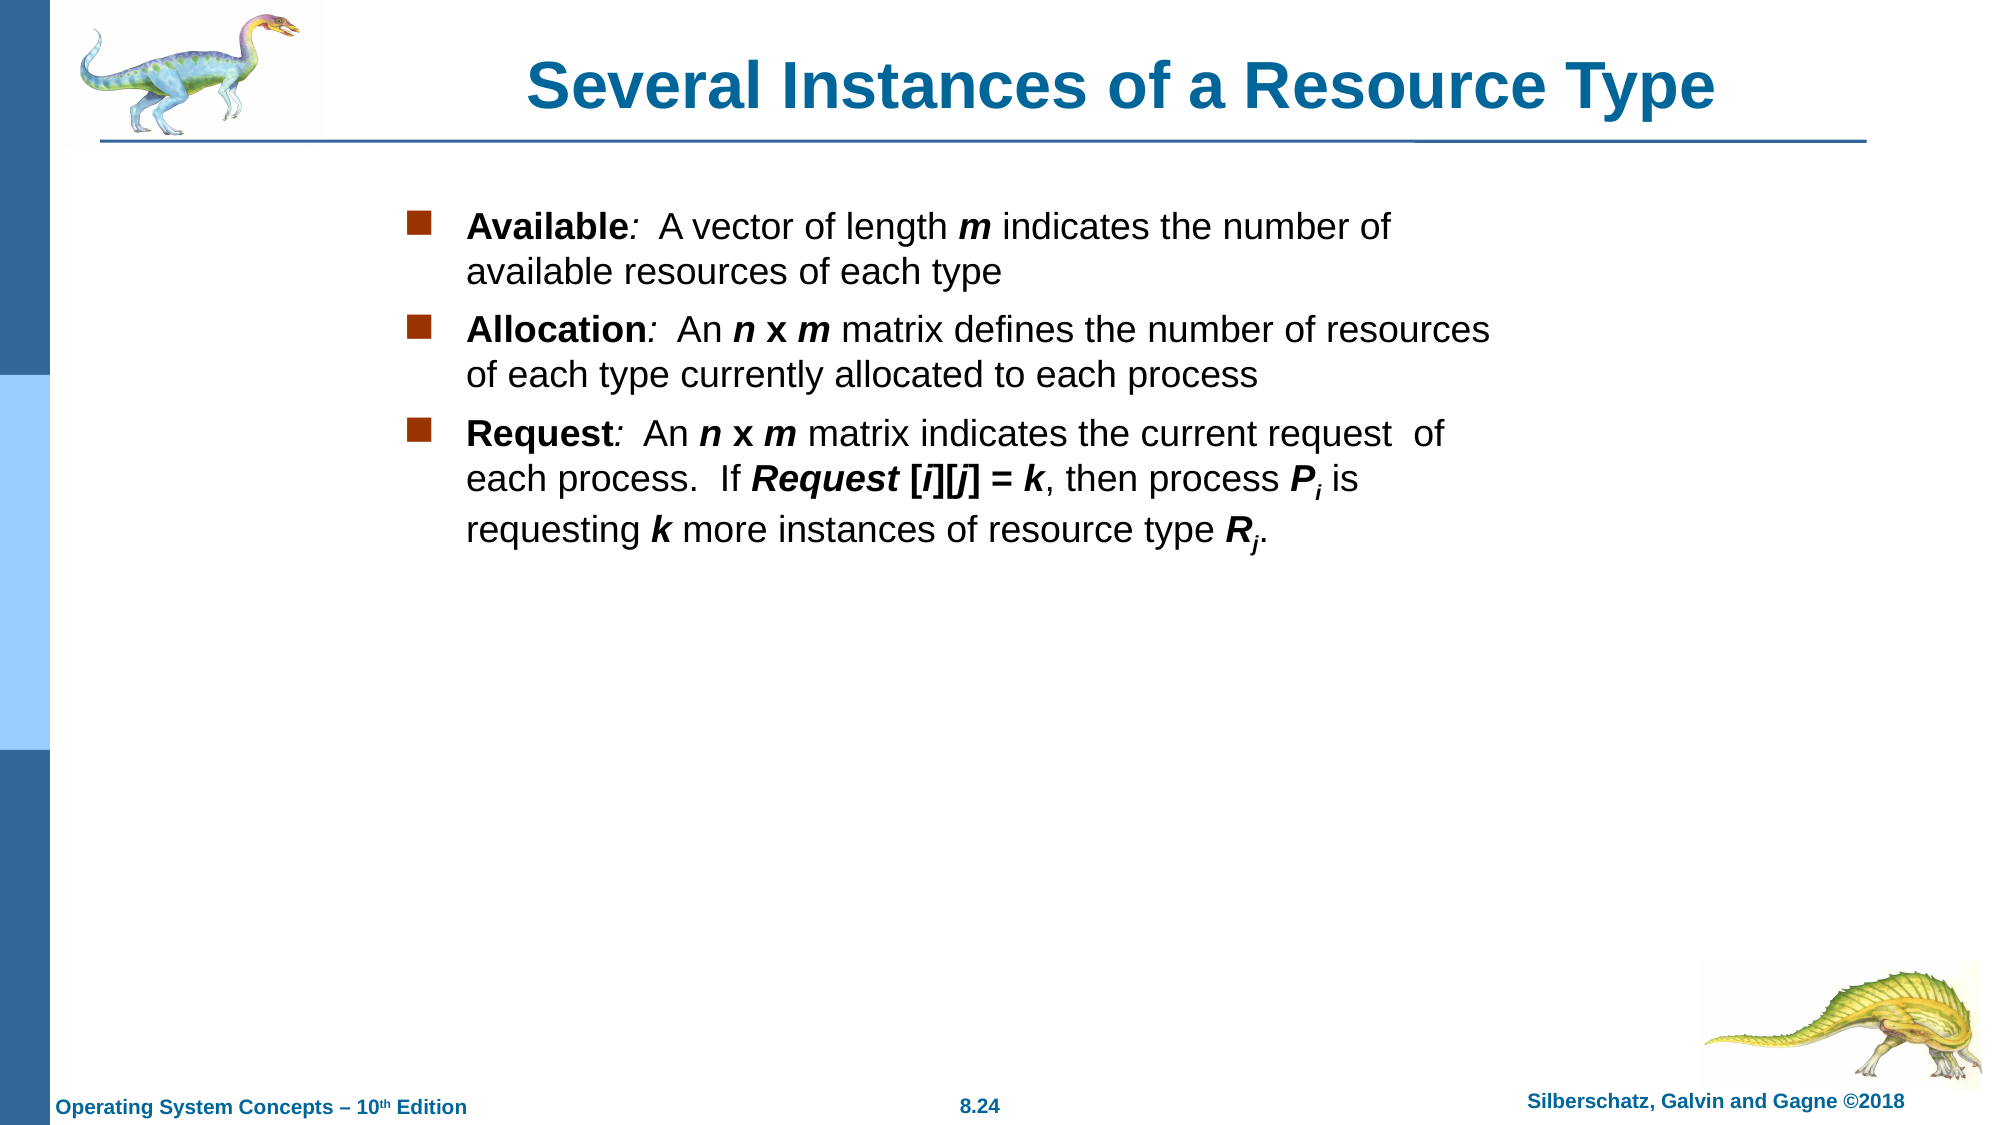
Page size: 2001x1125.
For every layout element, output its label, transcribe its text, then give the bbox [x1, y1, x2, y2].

list Available: A vector of length m indicates the number of available resources of each type Allocation: An n x m matrix defines the number of resources of each type currently allocated to each process Request: An n x m matrix indicates the current request of each process. If Request [i][j] = k, then process Pi is requesting k more instances of resource type Rj. [394, 194, 1546, 827]
picture [1700, 959, 1982, 1090]
title Several Instances of a Resource Type [484, 26, 1760, 130]
picture [62, 0, 324, 149]
